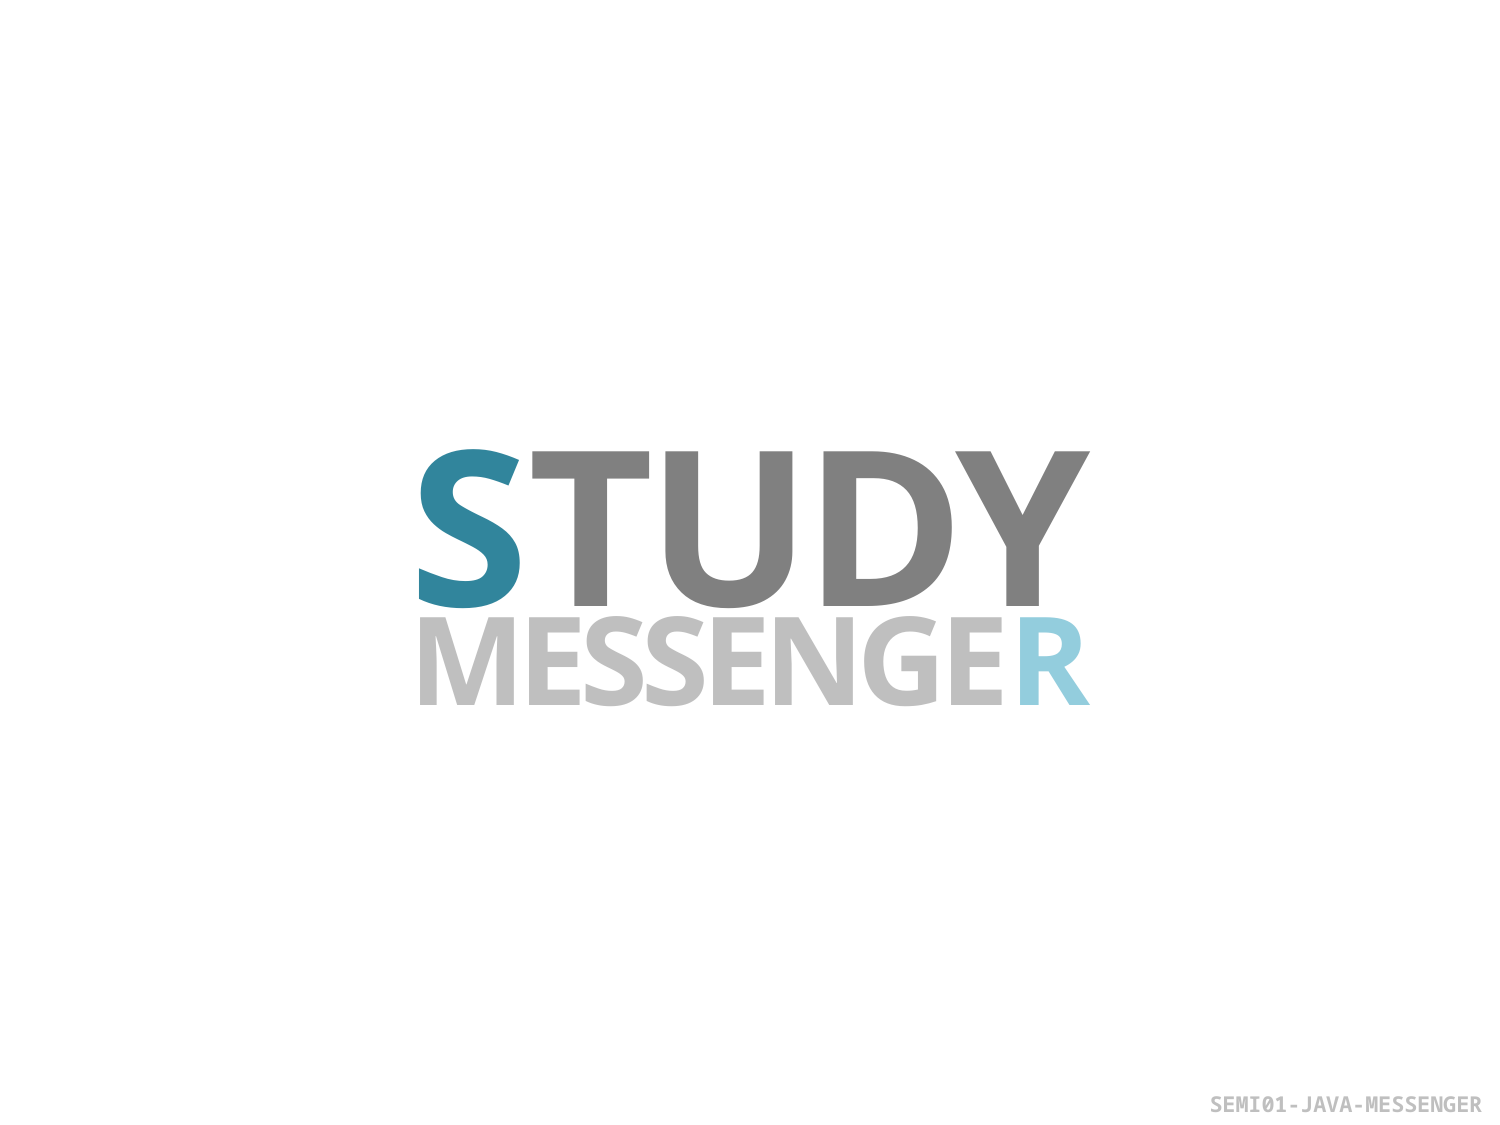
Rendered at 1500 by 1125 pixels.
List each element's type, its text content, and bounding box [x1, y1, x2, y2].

text_box SEMI01-JAVA-MESSENGER [1194, 1083, 1498, 1125]
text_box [391, 381, 1109, 744]
